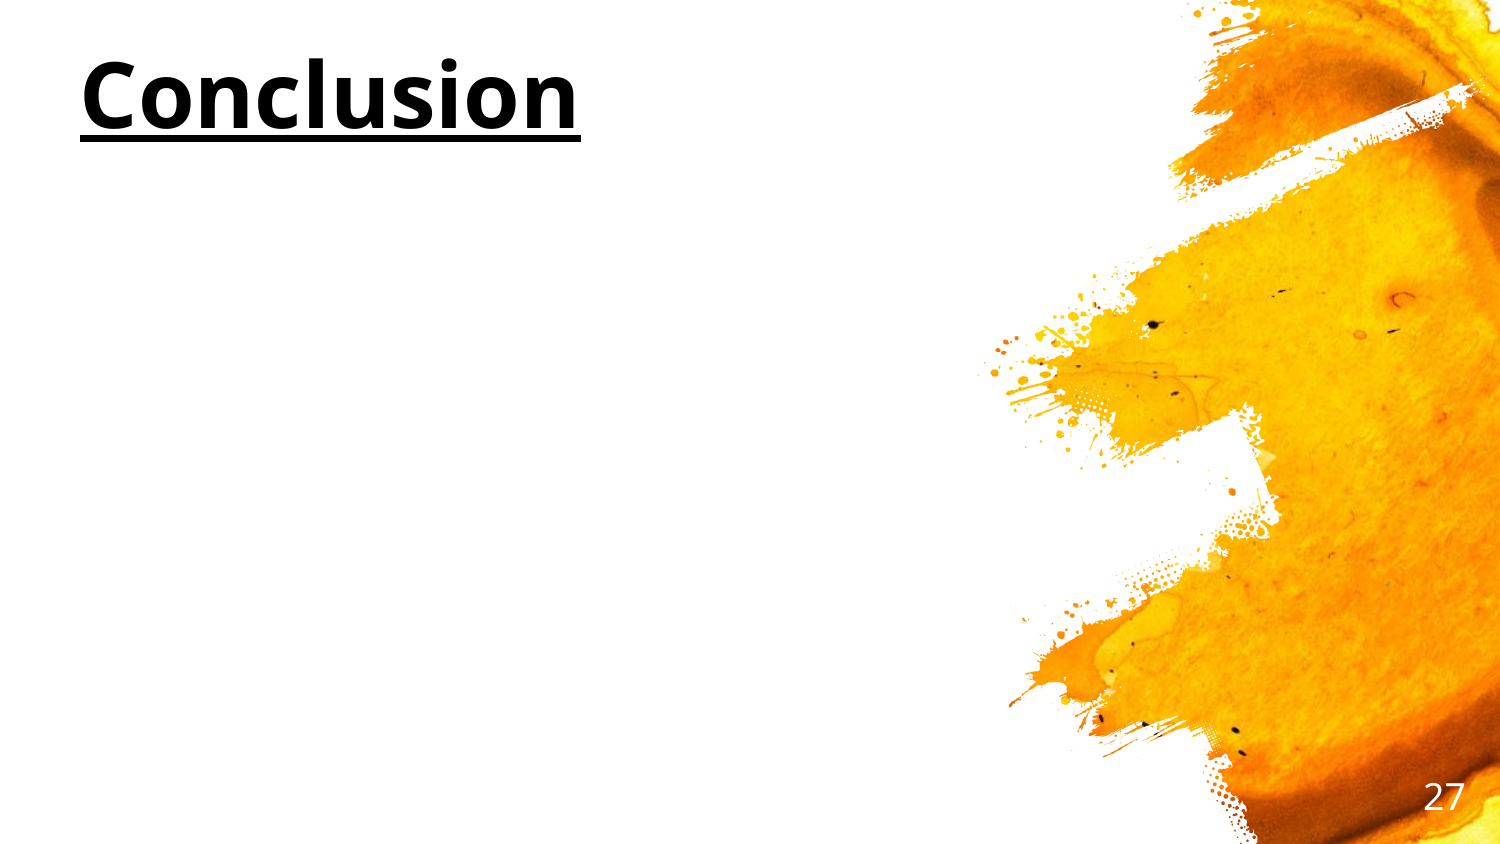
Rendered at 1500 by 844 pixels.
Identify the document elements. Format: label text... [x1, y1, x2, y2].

slide_number 27 [1391, 766, 1482, 832]
picture [0, 0, 1500, 844]
title Conclusion [64, 21, 969, 162]
